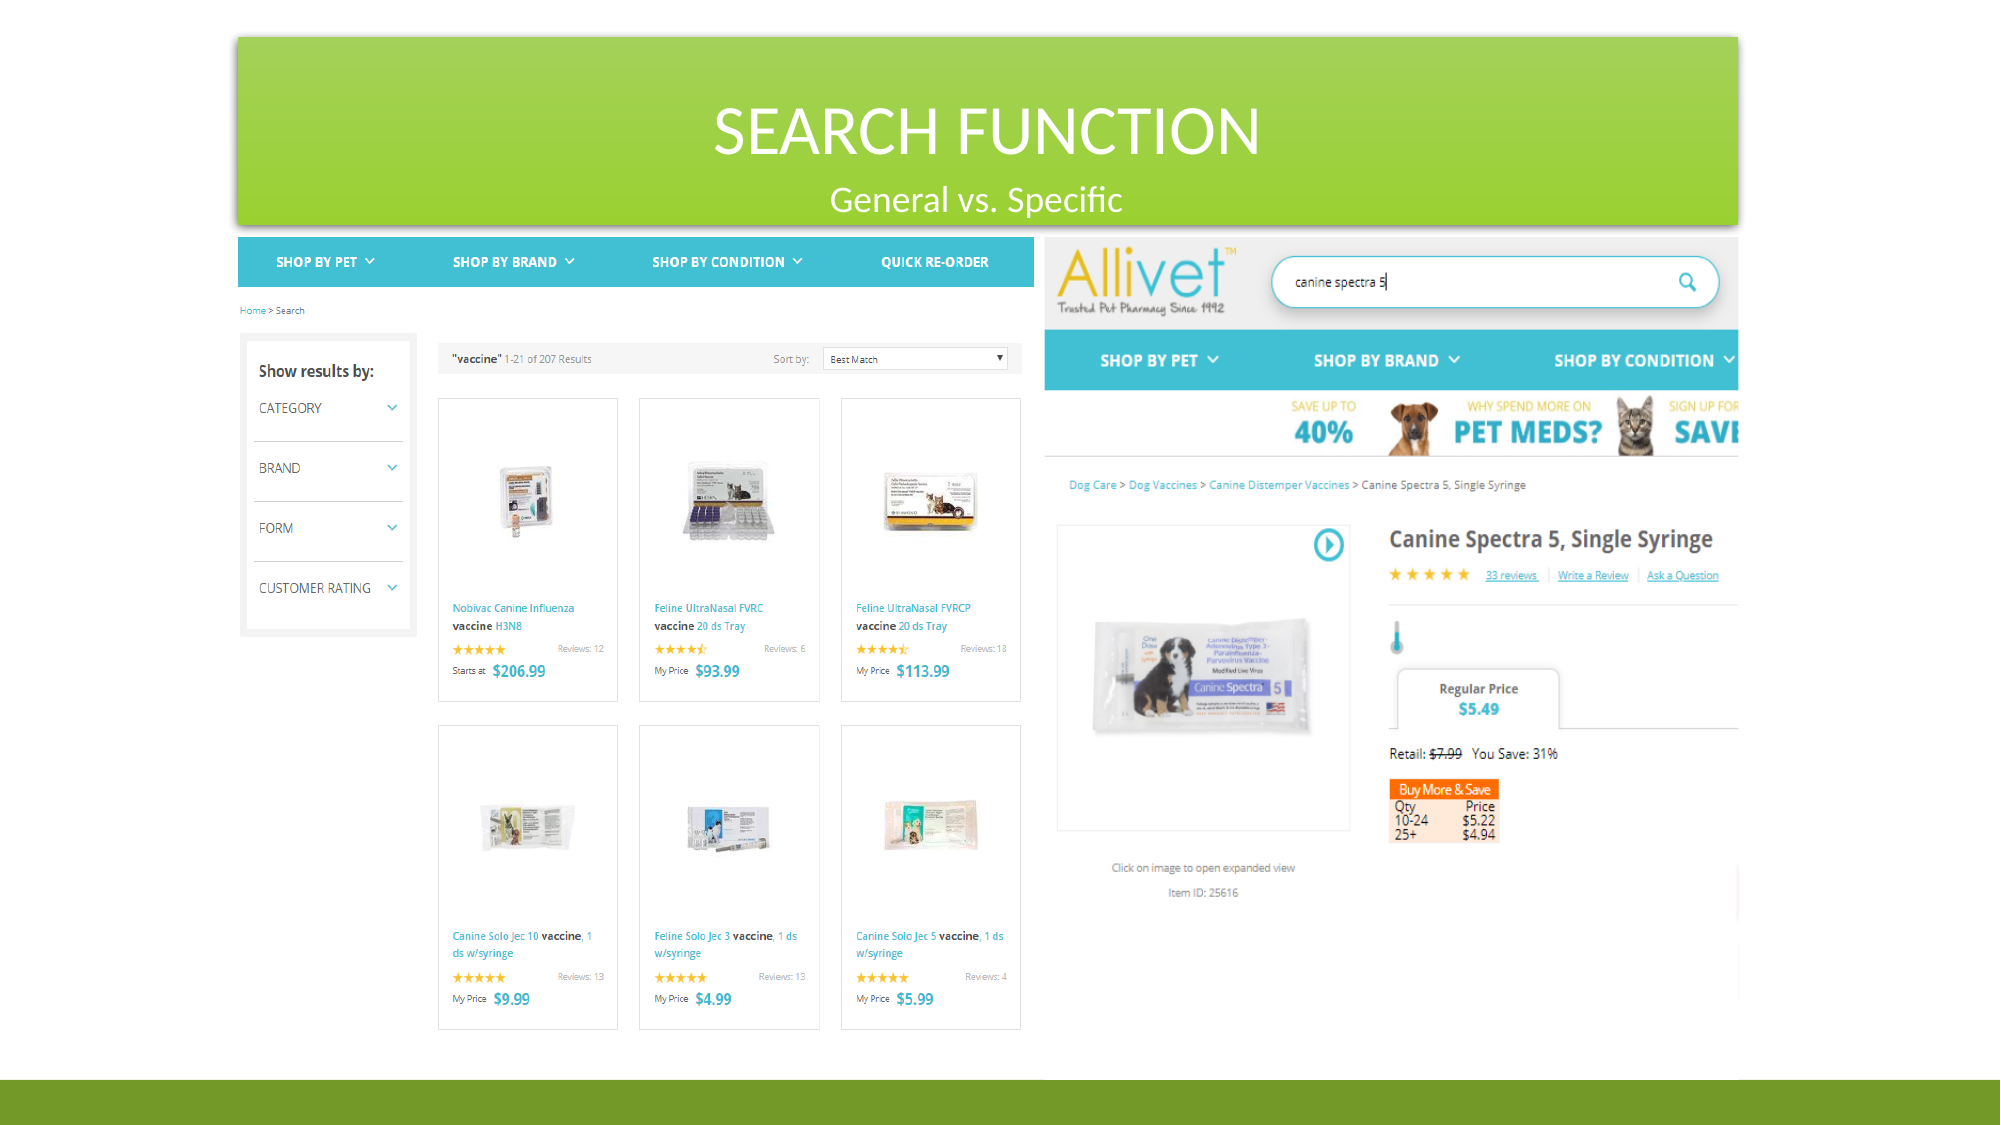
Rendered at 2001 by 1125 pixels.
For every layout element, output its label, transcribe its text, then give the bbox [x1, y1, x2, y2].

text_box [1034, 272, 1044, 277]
title Search Function [238, 37, 1739, 225]
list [1044, 237, 1739, 1082]
text_box General vs. Specific [736, 167, 1225, 272]
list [238, 237, 1034, 1039]
